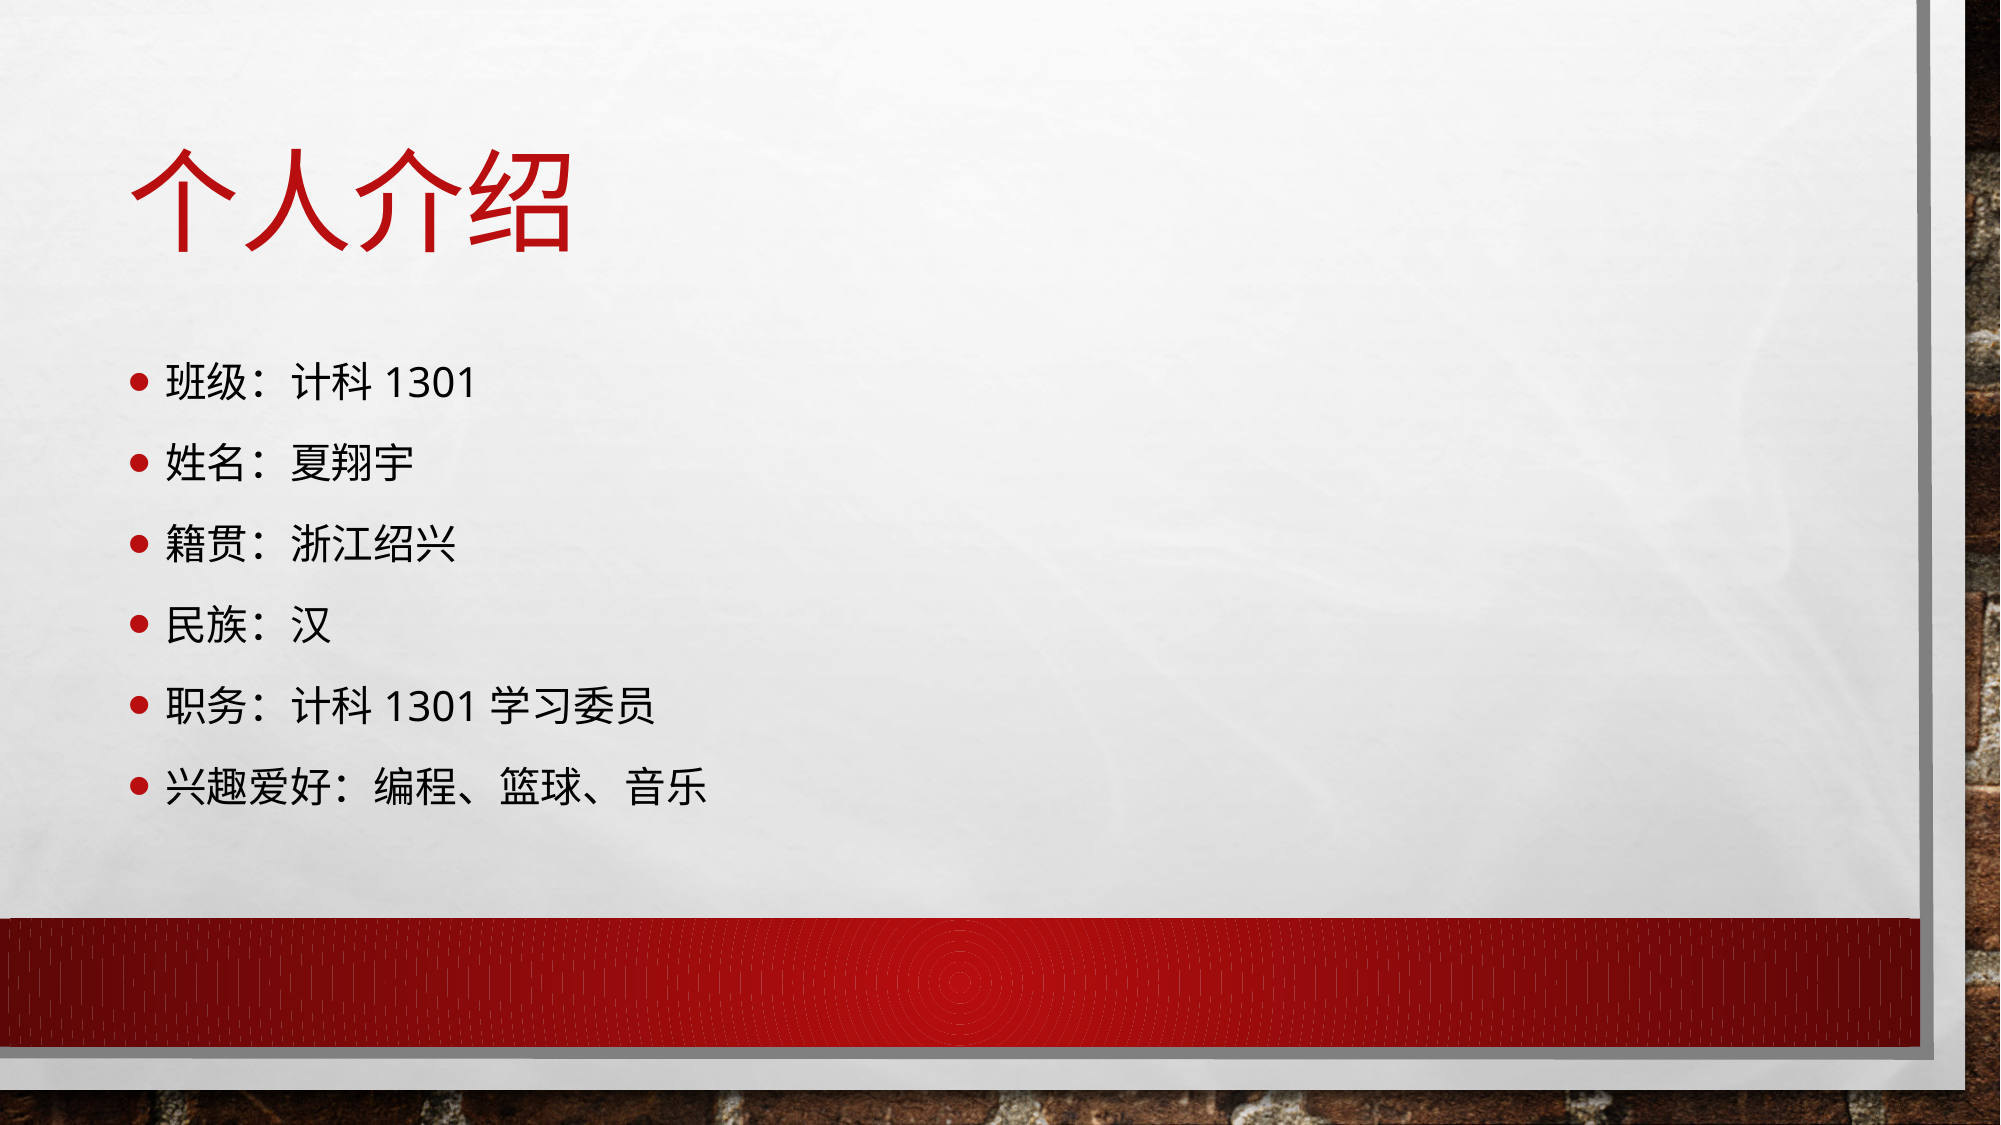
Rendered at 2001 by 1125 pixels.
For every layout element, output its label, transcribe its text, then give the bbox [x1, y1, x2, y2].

list 班级：计科1301 姓名：夏翔宇 籍贯：浙江绍兴 民族：汉 职务：计科1301学习委员 兴趣爱好：编程、篮球、音乐 [112, 338, 1818, 882]
title 个人介绍 [112, 112, 1818, 302]
picture [0, 0, 2000, 1125]
